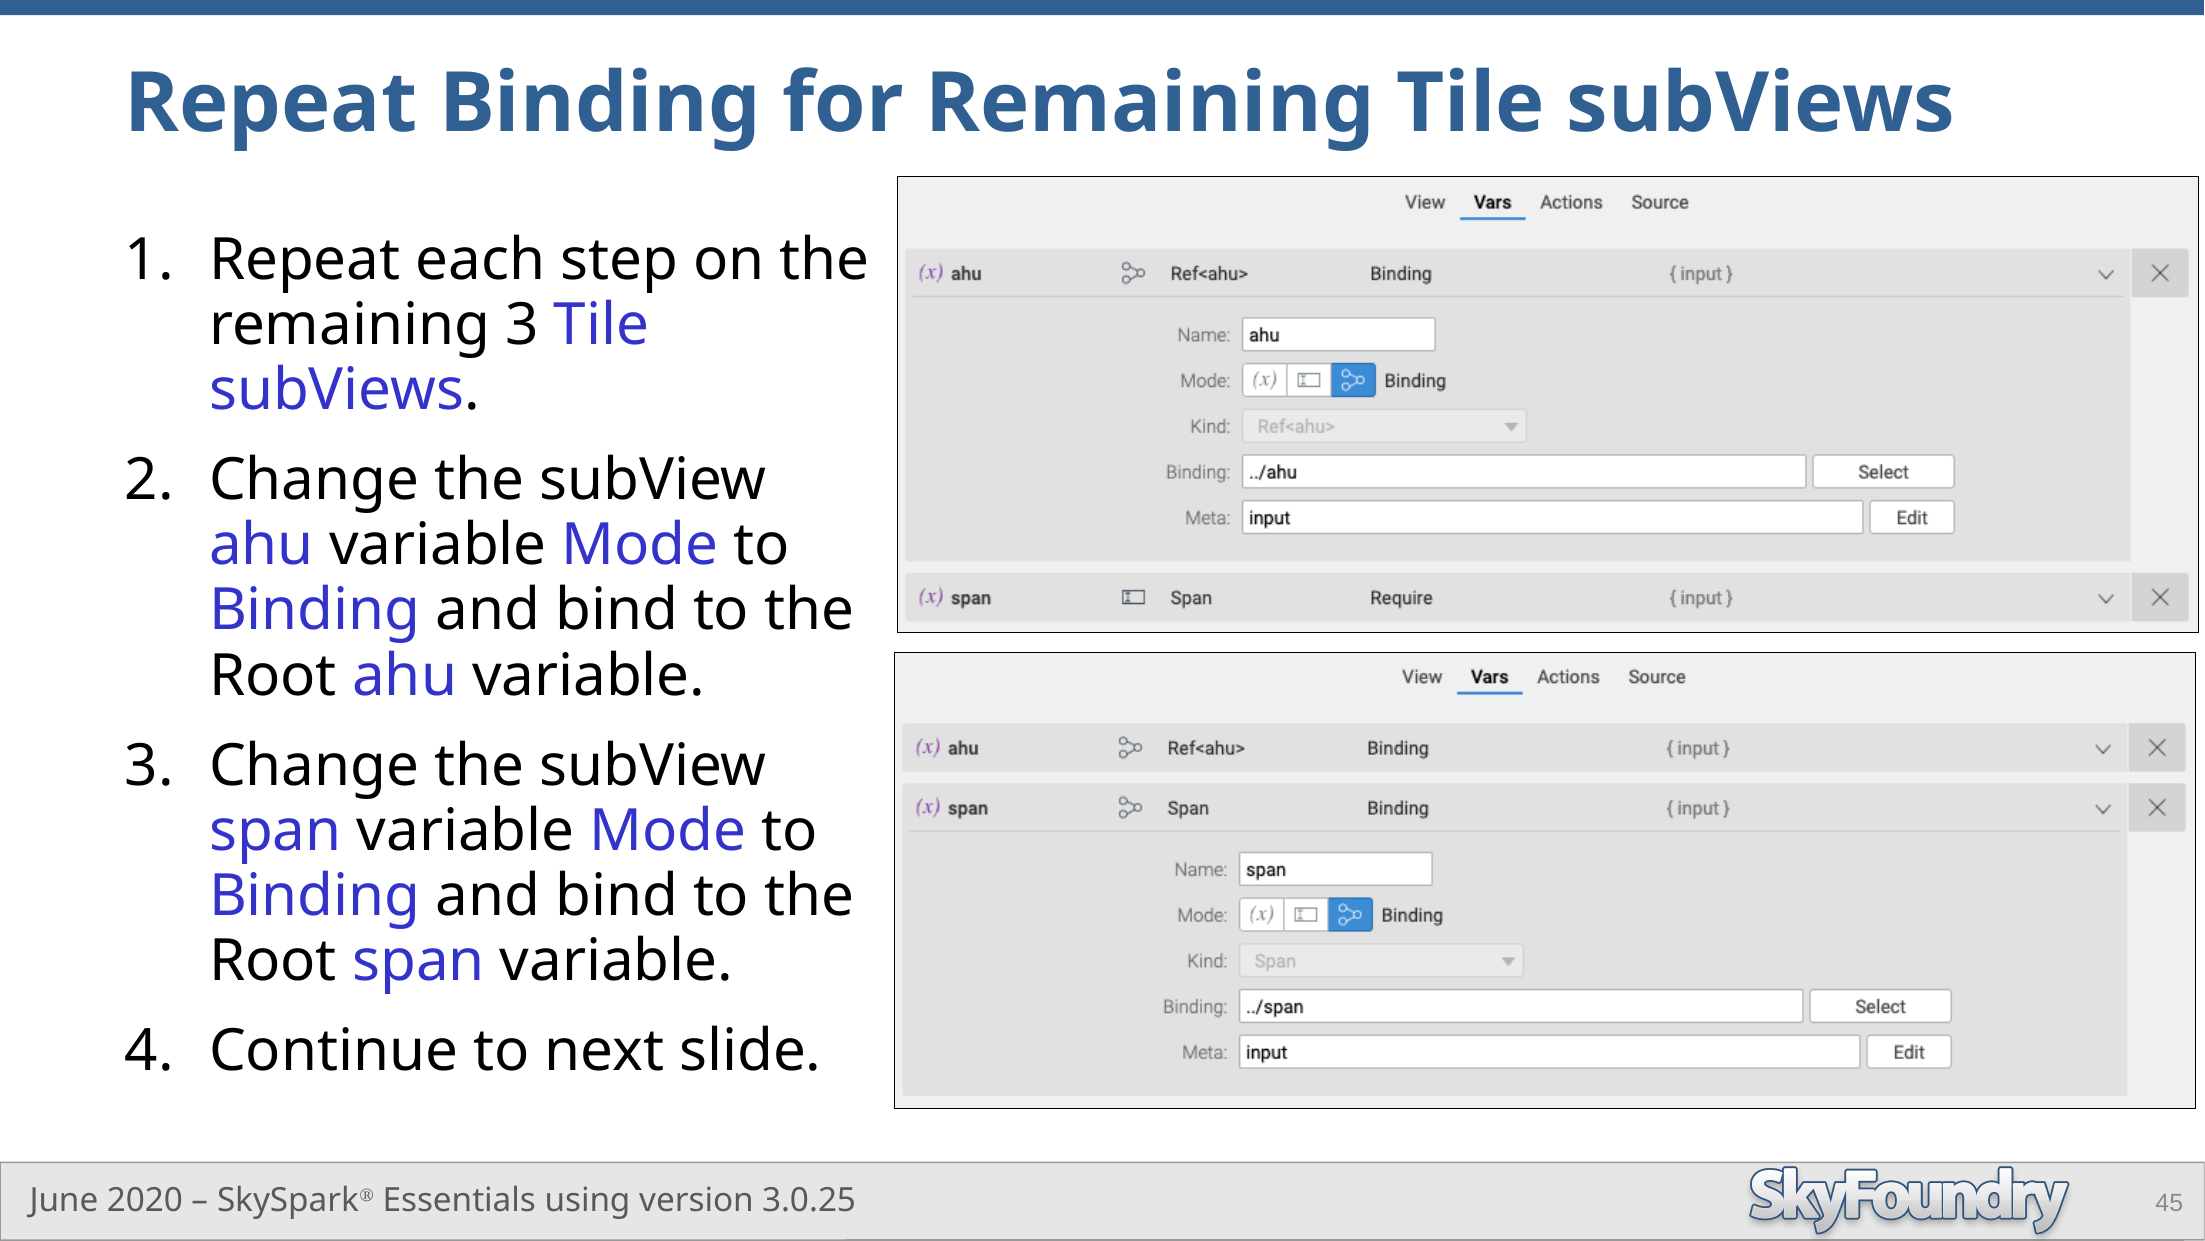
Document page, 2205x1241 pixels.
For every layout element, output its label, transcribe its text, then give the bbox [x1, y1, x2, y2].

picture [1739, 1236, 2076, 1241]
picture [1739, 1145, 2076, 1170]
picture [894, 651, 2197, 1109]
title Repeat Binding for Remaining Tile subViews [110, 49, 2094, 158]
picture [897, 176, 2199, 634]
list Repeat each step on the remaining 3 Tile subViews. Change the subView ahu variable Mode to Binding and bind to the Root ahu variable. Change the subView span variable Mode to Binding and bind to the Root span variable. Continue to next slide. [110, 220, 895, 1109]
slide_number 45 [1702, 1170, 2199, 1236]
